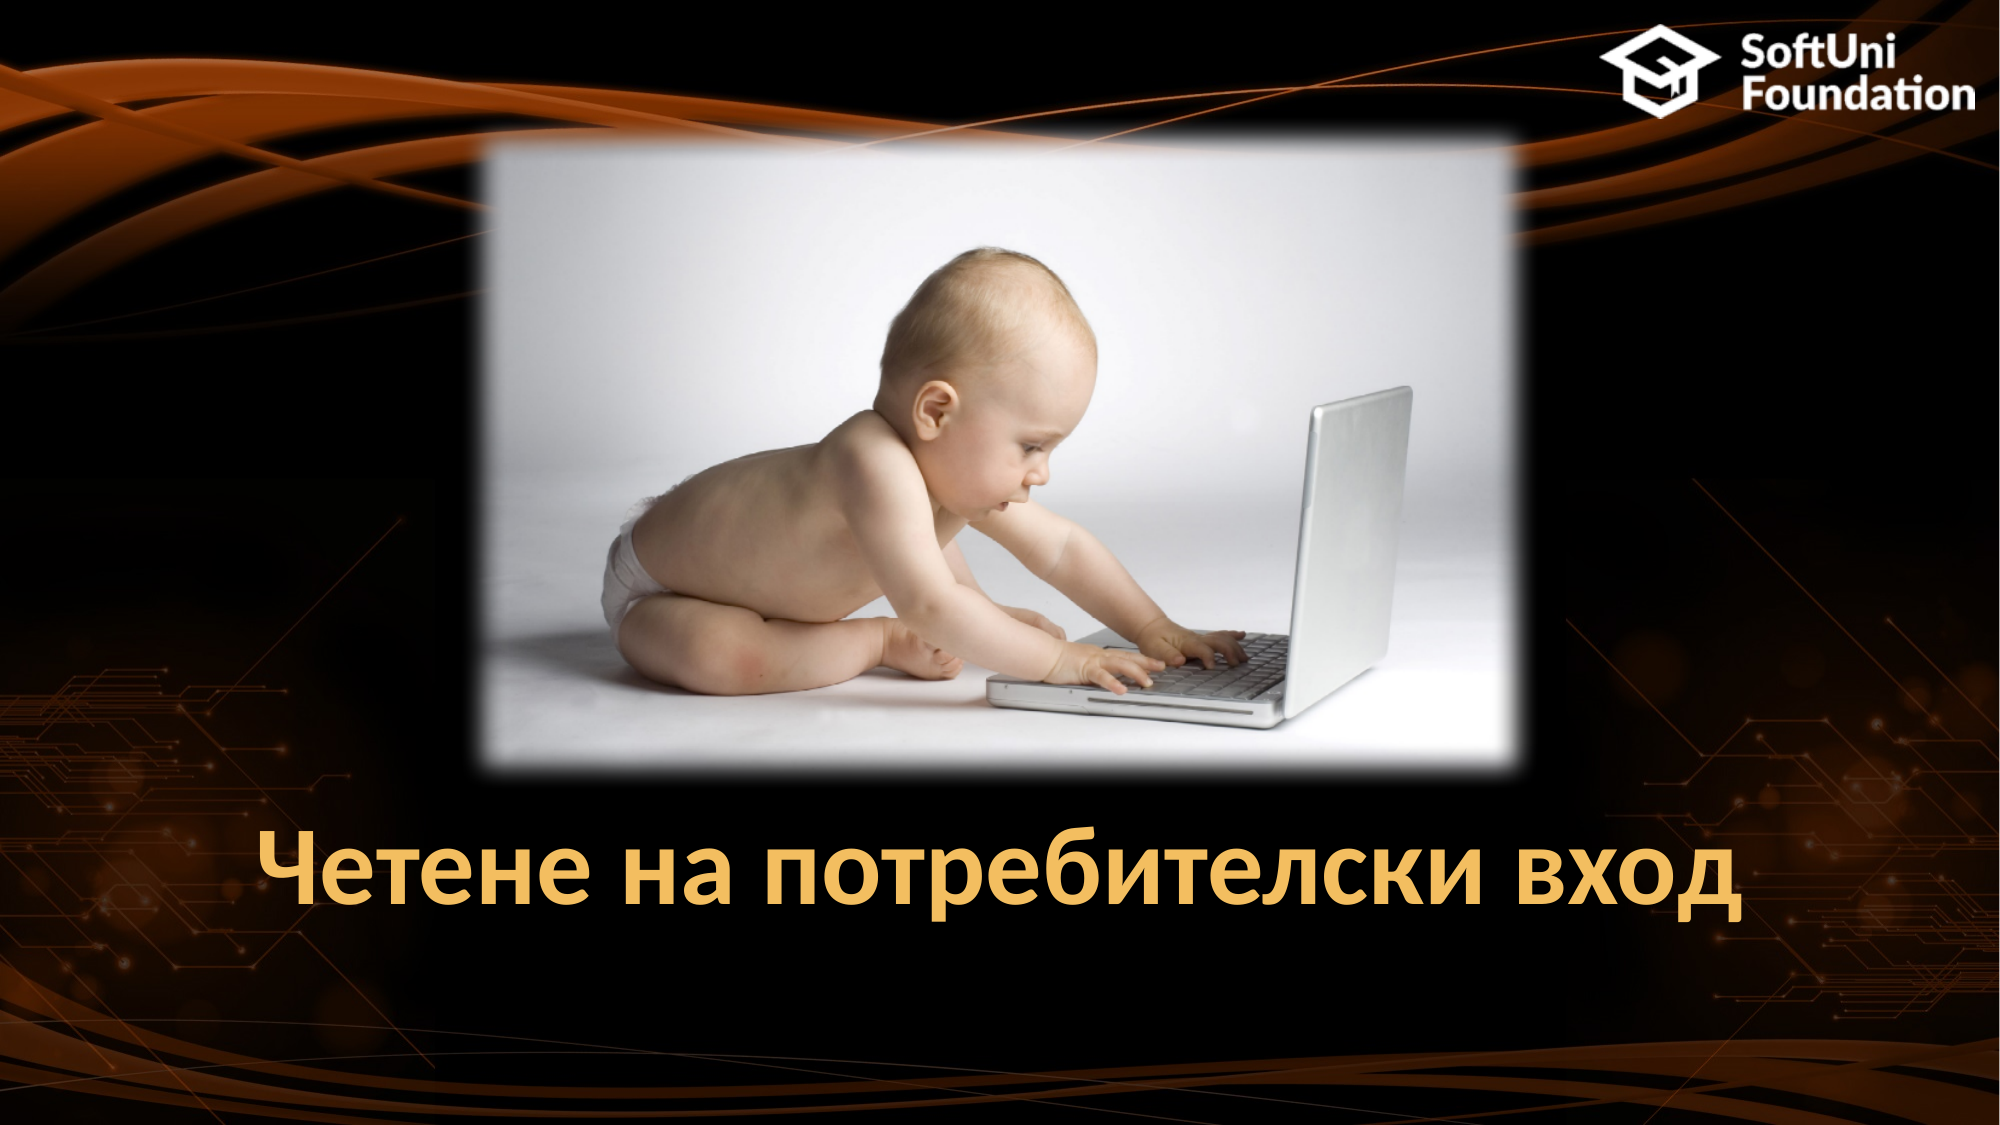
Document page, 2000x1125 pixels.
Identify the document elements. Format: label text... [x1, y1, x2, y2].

picture [0, 0, 2000, 1125]
title Четене на потребителски вход [149, 800, 1850, 936]
